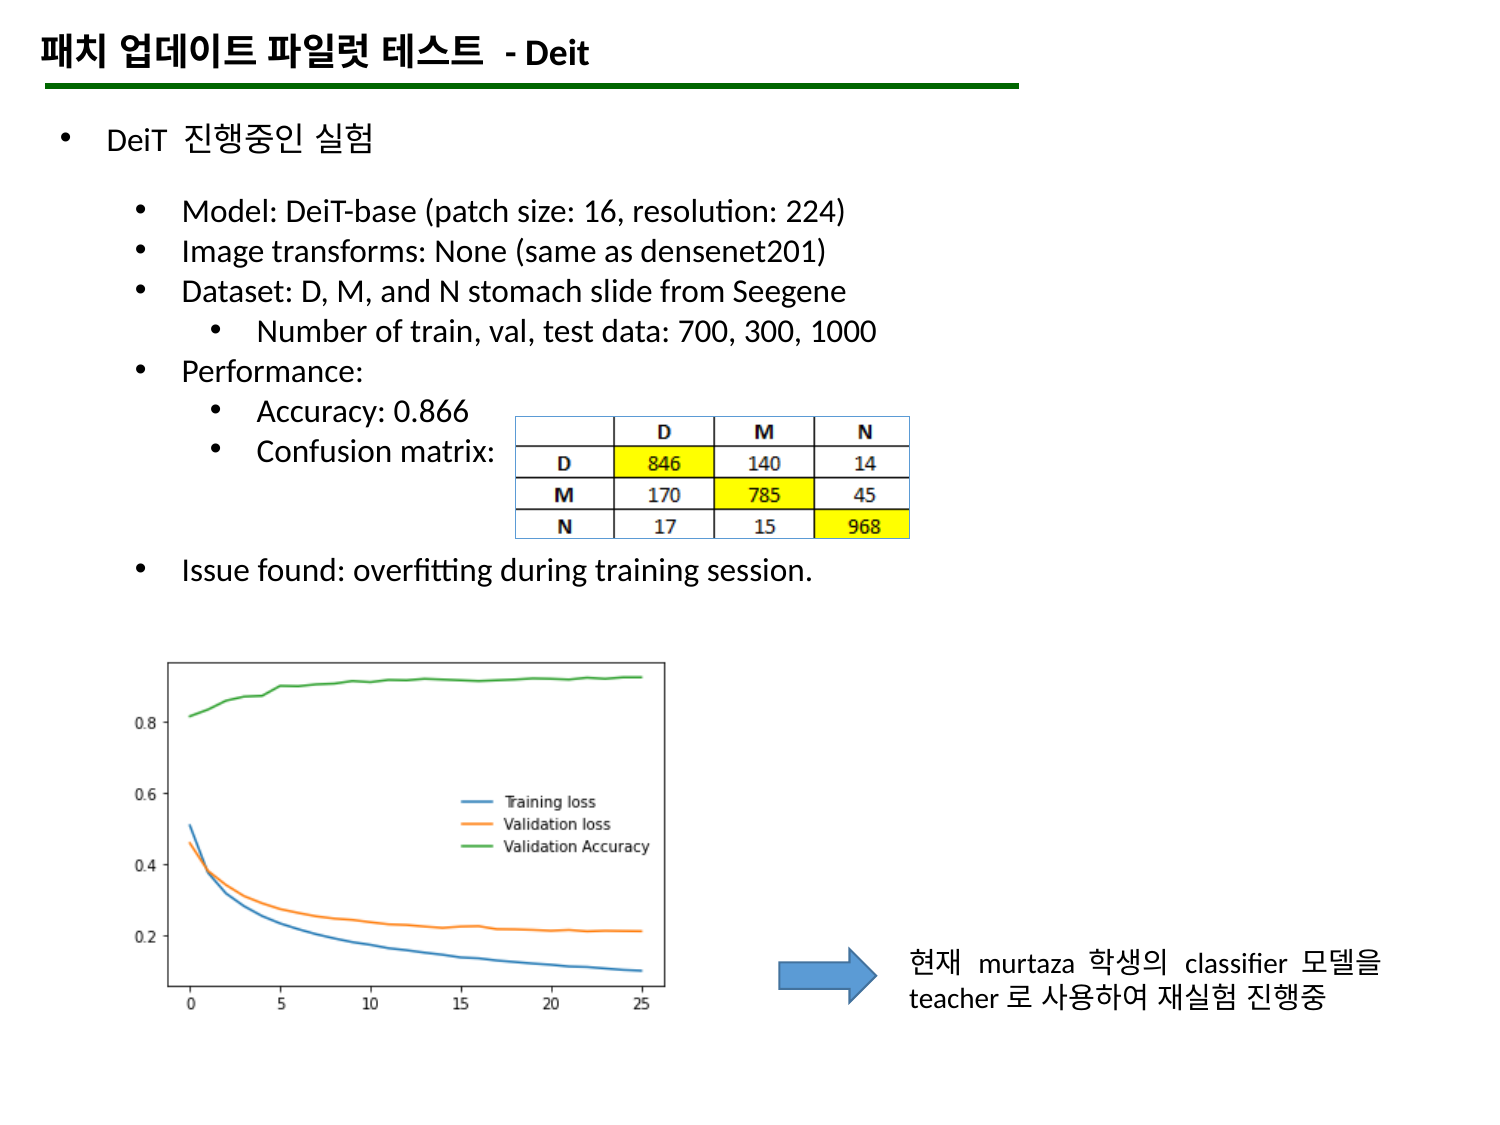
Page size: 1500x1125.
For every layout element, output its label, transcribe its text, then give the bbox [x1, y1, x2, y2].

text_box DeiT 진행중인 실험 [45, 90, 1449, 165]
picture [515, 416, 910, 539]
picture [120, 649, 679, 1023]
text_box 패치 업데이트 파일럿 테스트 - Deit [25, 20, 910, 81]
text_box 현재 murtaza 학생의 classifier 모델을 teacher로 사용하여 재실험 진행중 [894, 936, 1420, 1022]
text_box Model: DeiT-base (patch size: 16, resolution: 224) Image transforms: None (same as densenet201) Dataset: D, M, and N stomach slide from Seegene Number of train, val, test data: 700, 300, 1000 Performance: Accuracy: 0.866 Confusion matrix: Issue found: overfitting during training session. [45, 181, 1278, 596]
text_box [778, 946, 878, 1005]
